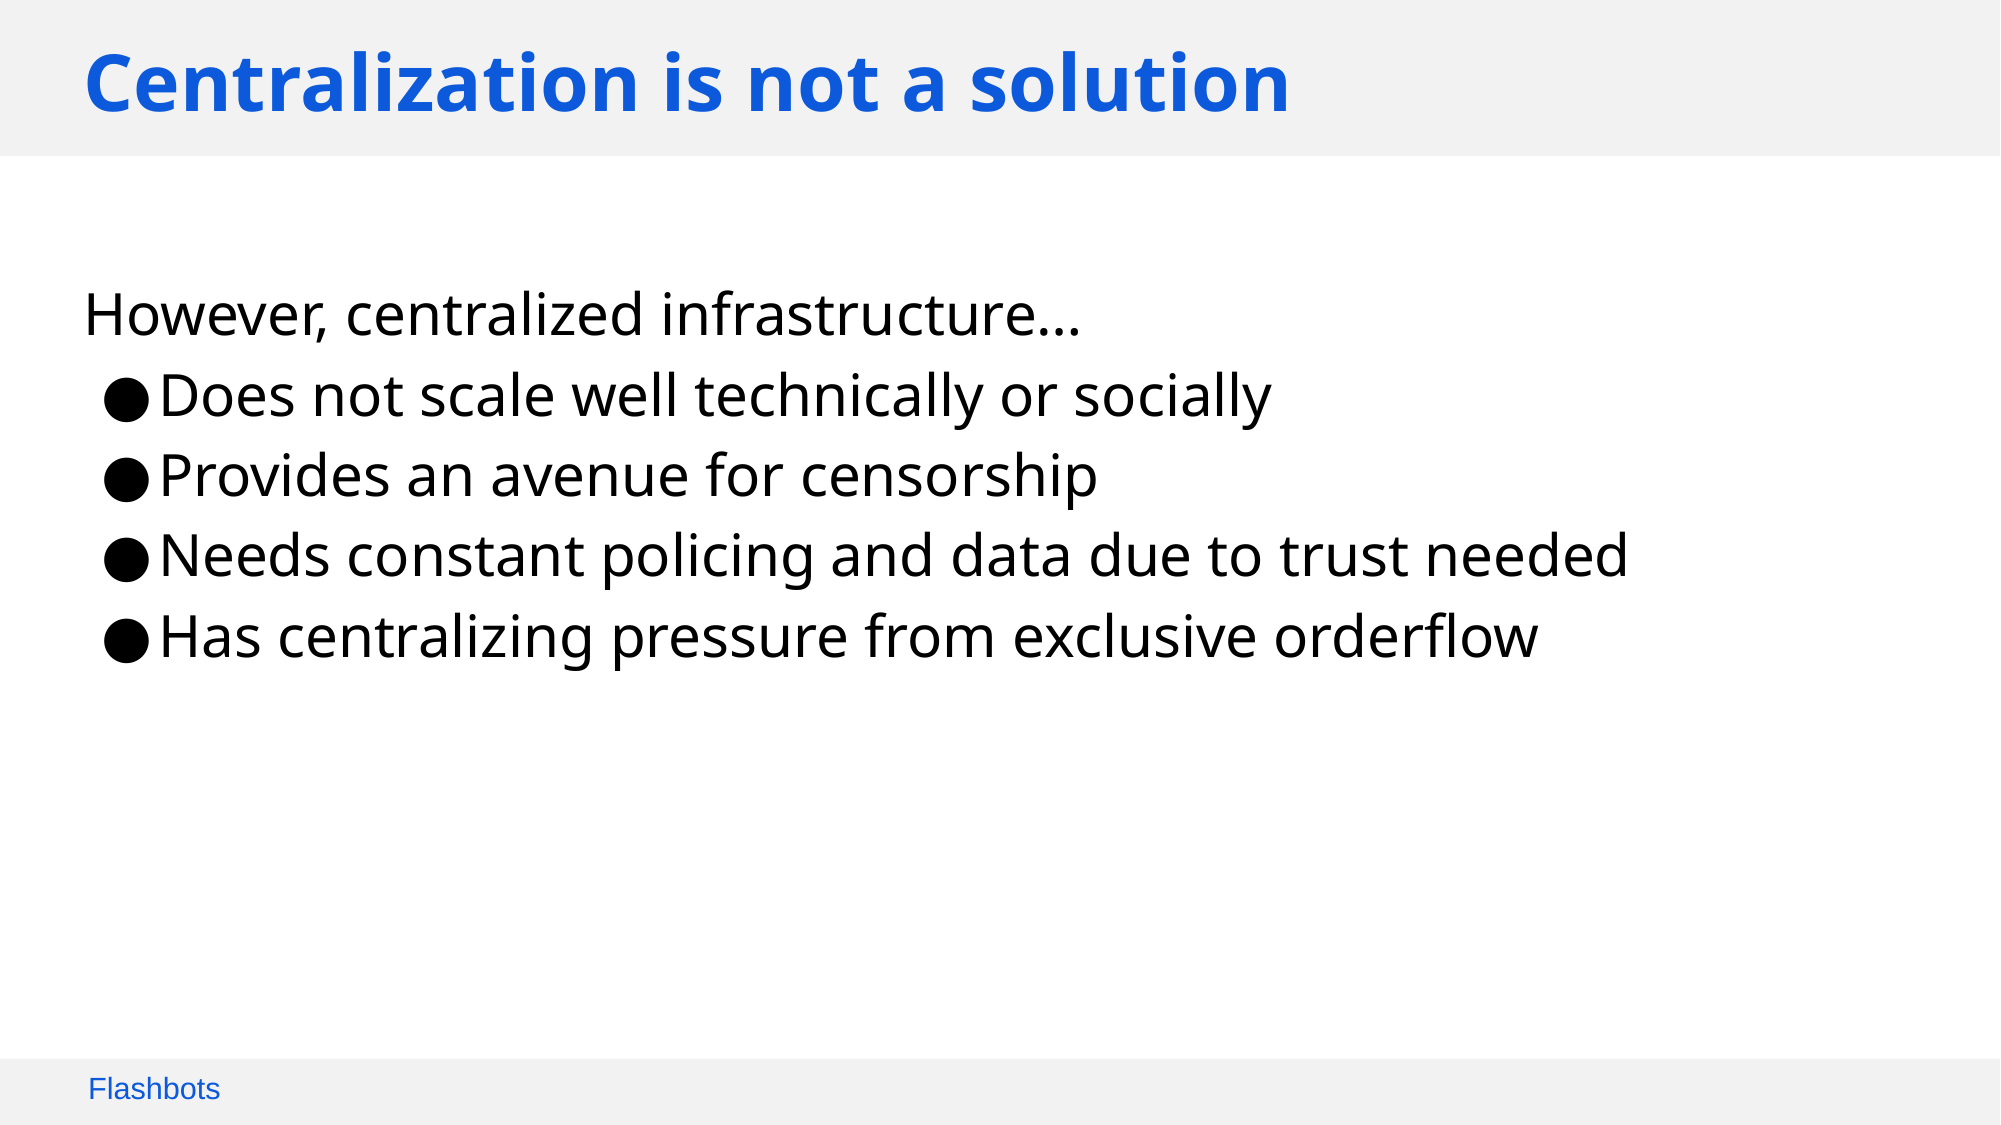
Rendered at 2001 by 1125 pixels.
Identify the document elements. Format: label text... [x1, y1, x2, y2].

list However, centralized infrastructure… Does not scale well technically or socially Provides an avenue for censorship Needs constant policing and data due to trust needed Has centralizing pressure from exclusive orderflow [68, 252, 1932, 1000]
title Centralization is not a solution [68, 17, 1932, 143]
